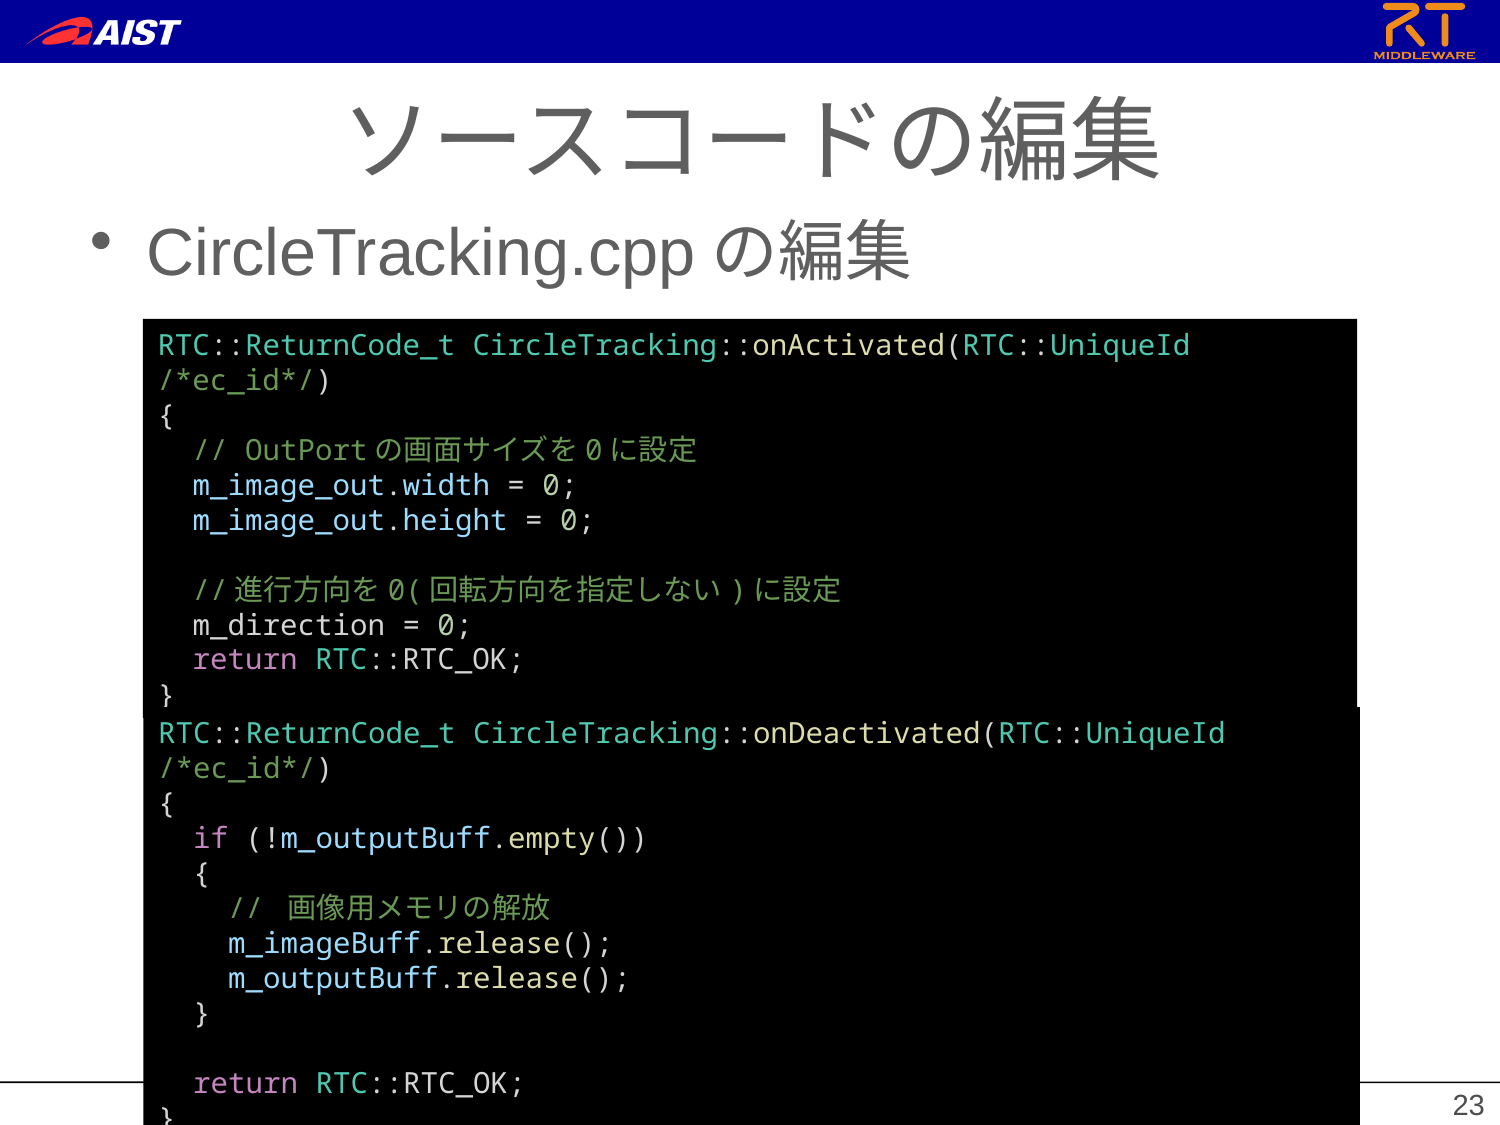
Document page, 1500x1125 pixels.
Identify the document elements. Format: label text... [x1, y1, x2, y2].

text_box ソースコードの編集 [29, 66, 1474, 208]
picture [0, 0, 1500, 63]
list CircleTracking.cppの編集 [74, 200, 1393, 343]
slide_number 23 [1360, 1078, 1500, 1125]
text_box RTC::ReturnCode_t CircleTracking::onDeactivated(RTC::UniqueId /*ec_id*/) { if (!m_outputBuff.empty()) { // 画像用メモリの解放 m_imageBuff.release(); m_outputBuff.release(); } return RTC::RTC_OK; } [143, 707, 1360, 1125]
text_box RTC::ReturnCode_t CircleTracking::onActivated(RTC::UniqueId /*ec_id*/) { // OutPortの画面サイズを0に設定 m_image_out.width = 0; m_image_out.height = 0; //進行方向を0(回転方向を指定しない)に設定 m_direction = 0; return RTC::RTC_OK; } [142, 318, 1358, 719]
